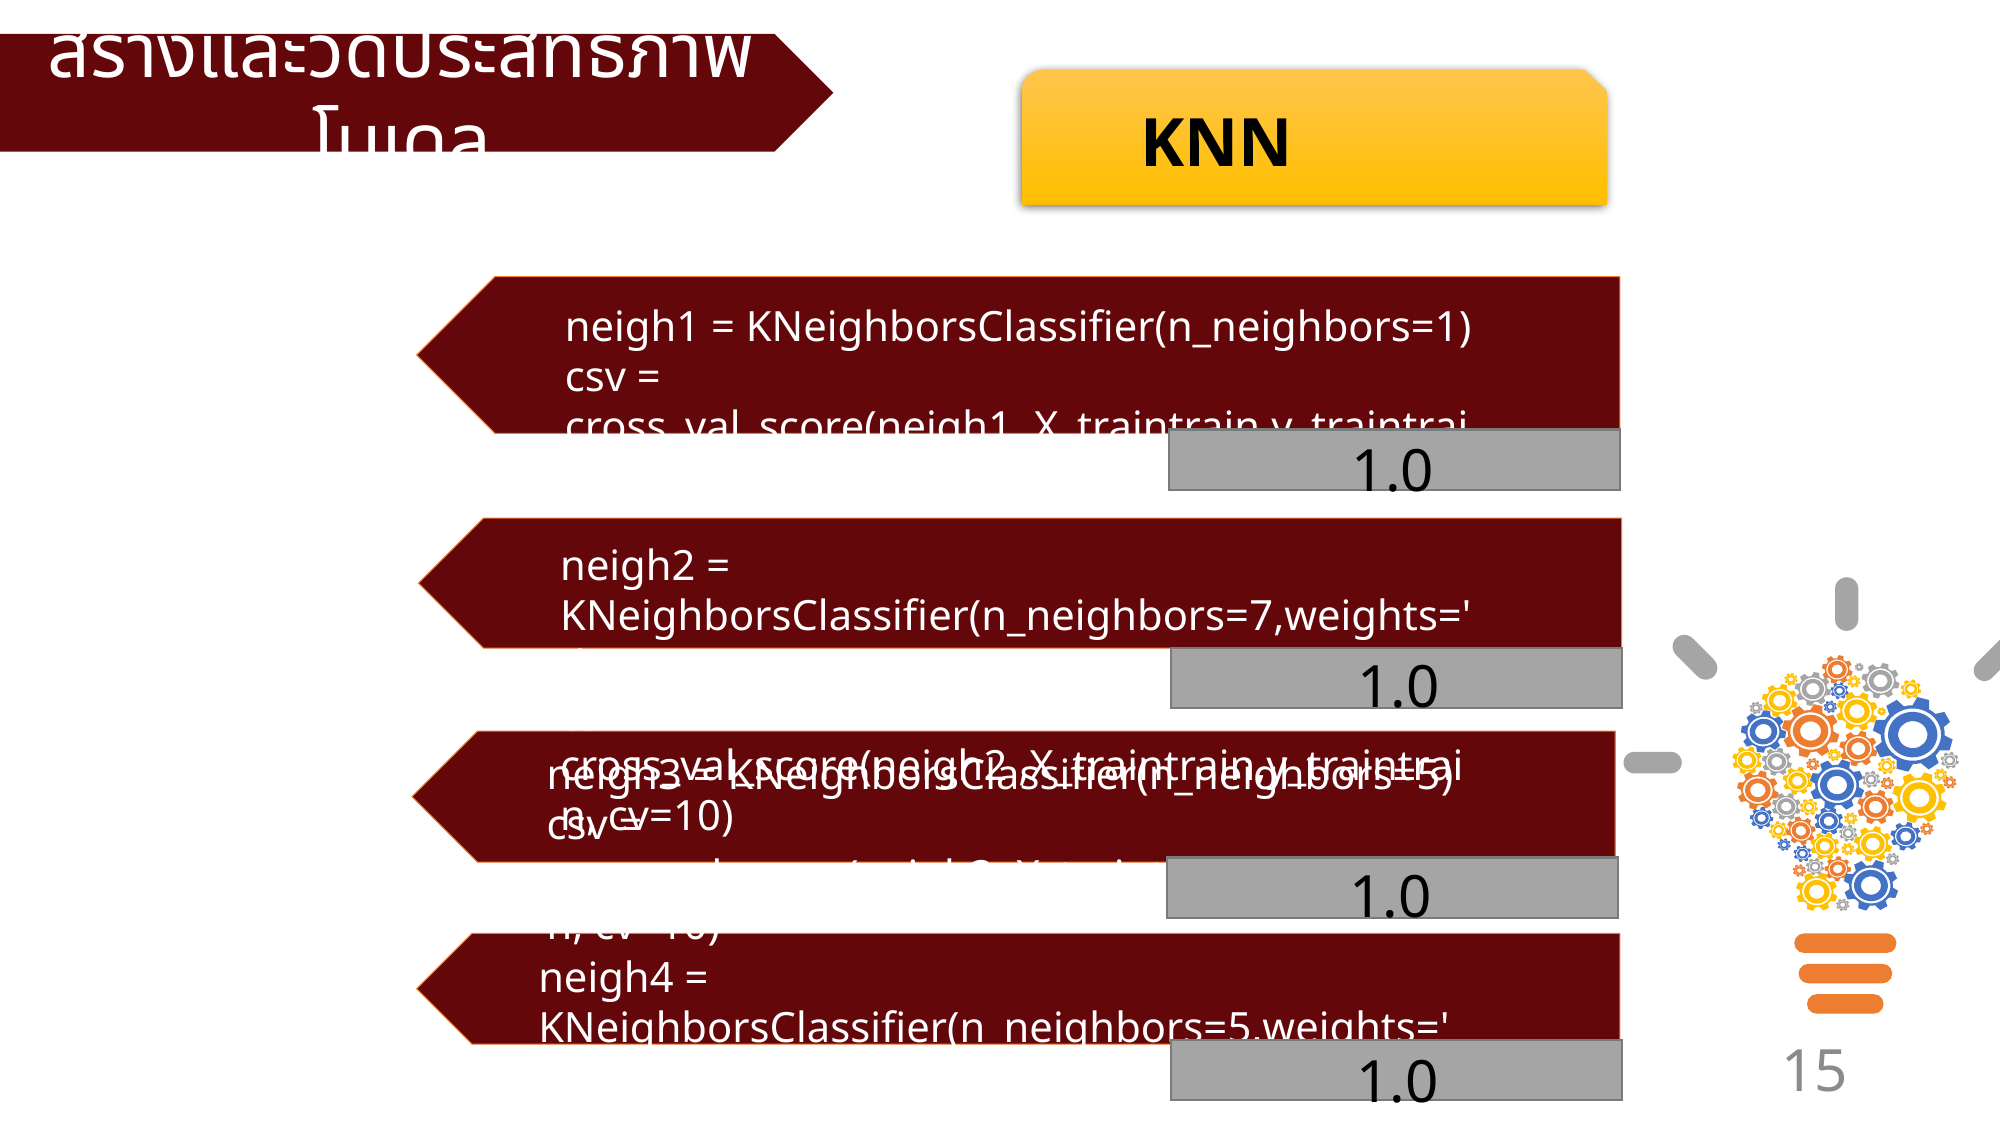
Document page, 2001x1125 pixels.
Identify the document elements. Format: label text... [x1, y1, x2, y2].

slide_number 15 [1728, 1042, 1863, 1103]
text_box neigh4 = KNeighborsClassifier(n_neighbors=5,weights='distance') csv = cross_val_score(neigh4 ,X_traintrain,y_traintrain, cv=10) [523, 943, 1477, 1125]
text_box 1.0 [1337, 425, 1724, 511]
text_box [1477, 937, 1621, 1036]
text_box [415, 276, 1621, 434]
text_box [1170, 647, 1342, 709]
text_box 1.0 [1342, 642, 1623, 727]
text_box [1485, 730, 1616, 851]
text_box neigh3 = KNeighborsClassifier(n_neighbors=5) csv = cross_val_score(neigh3 ,X_traintrain,y_traintrain, cv=10) [531, 740, 1485, 956]
text_box [1166, 856, 1335, 919]
text_box [1170, 1039, 1341, 1101]
text_box สร้างและวัดประสิทธิภาพโมเดล [0, 33, 834, 152]
text_box neigh2 = KNeighborsClassifier(n_neighbors=7,weights='distance') csv = cross_val_score(neigh2 ,X_traintrain,y_traintrain, cv=10) [545, 531, 1498, 846]
text_box 1.0 [1335, 851, 1623, 937]
text_box [411, 730, 545, 863]
text_box KNN [1125, 92, 1622, 268]
text_box [415, 932, 531, 1045]
text_box 1.0 [1341, 1036, 1728, 1122]
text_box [1623, 577, 2000, 1014]
text_box [417, 517, 1623, 649]
text_box neigh1 = KNeighborsClassifier(n_neighbors=1) csv = cross_val_score(neigh1 ,X_traintrain,y_traintrain, cv=10) [550, 292, 1503, 508]
text_box [1021, 69, 1608, 206]
text_box [1168, 428, 1337, 491]
